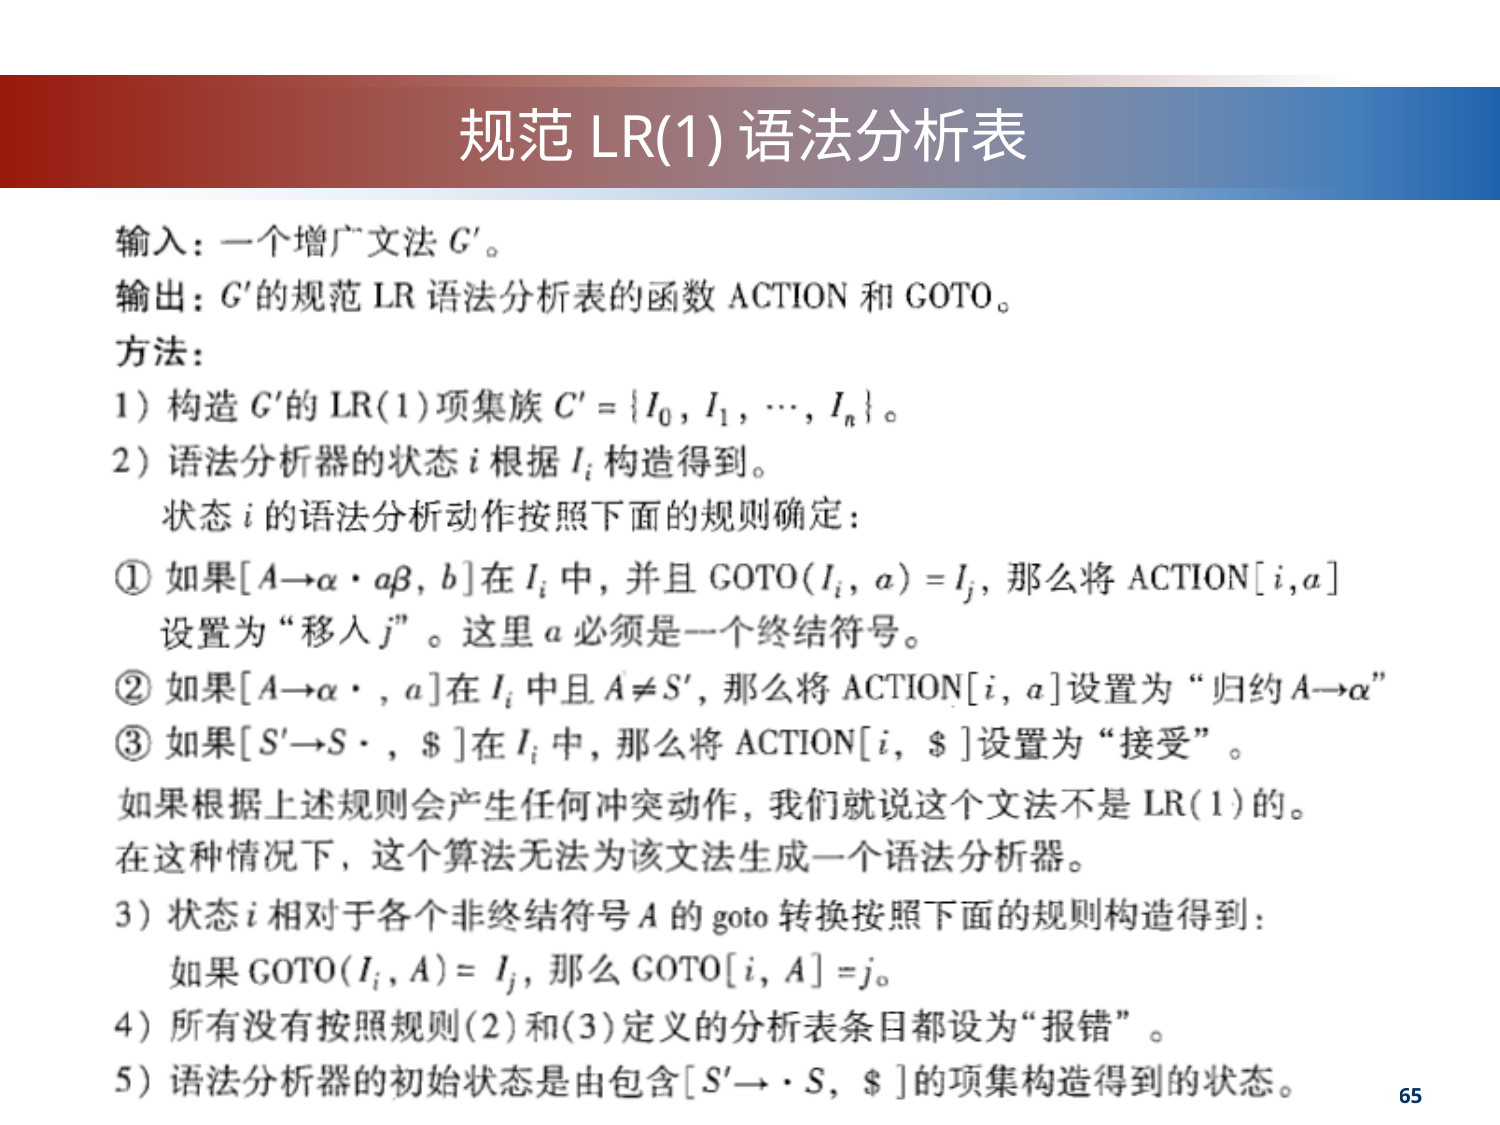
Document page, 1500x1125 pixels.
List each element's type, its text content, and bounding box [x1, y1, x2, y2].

slide_number 65 [1403, 1074, 1438, 1117]
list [99, 215, 1401, 1113]
title 规范LR(1)语法分析表 [137, 87, 1350, 180]
